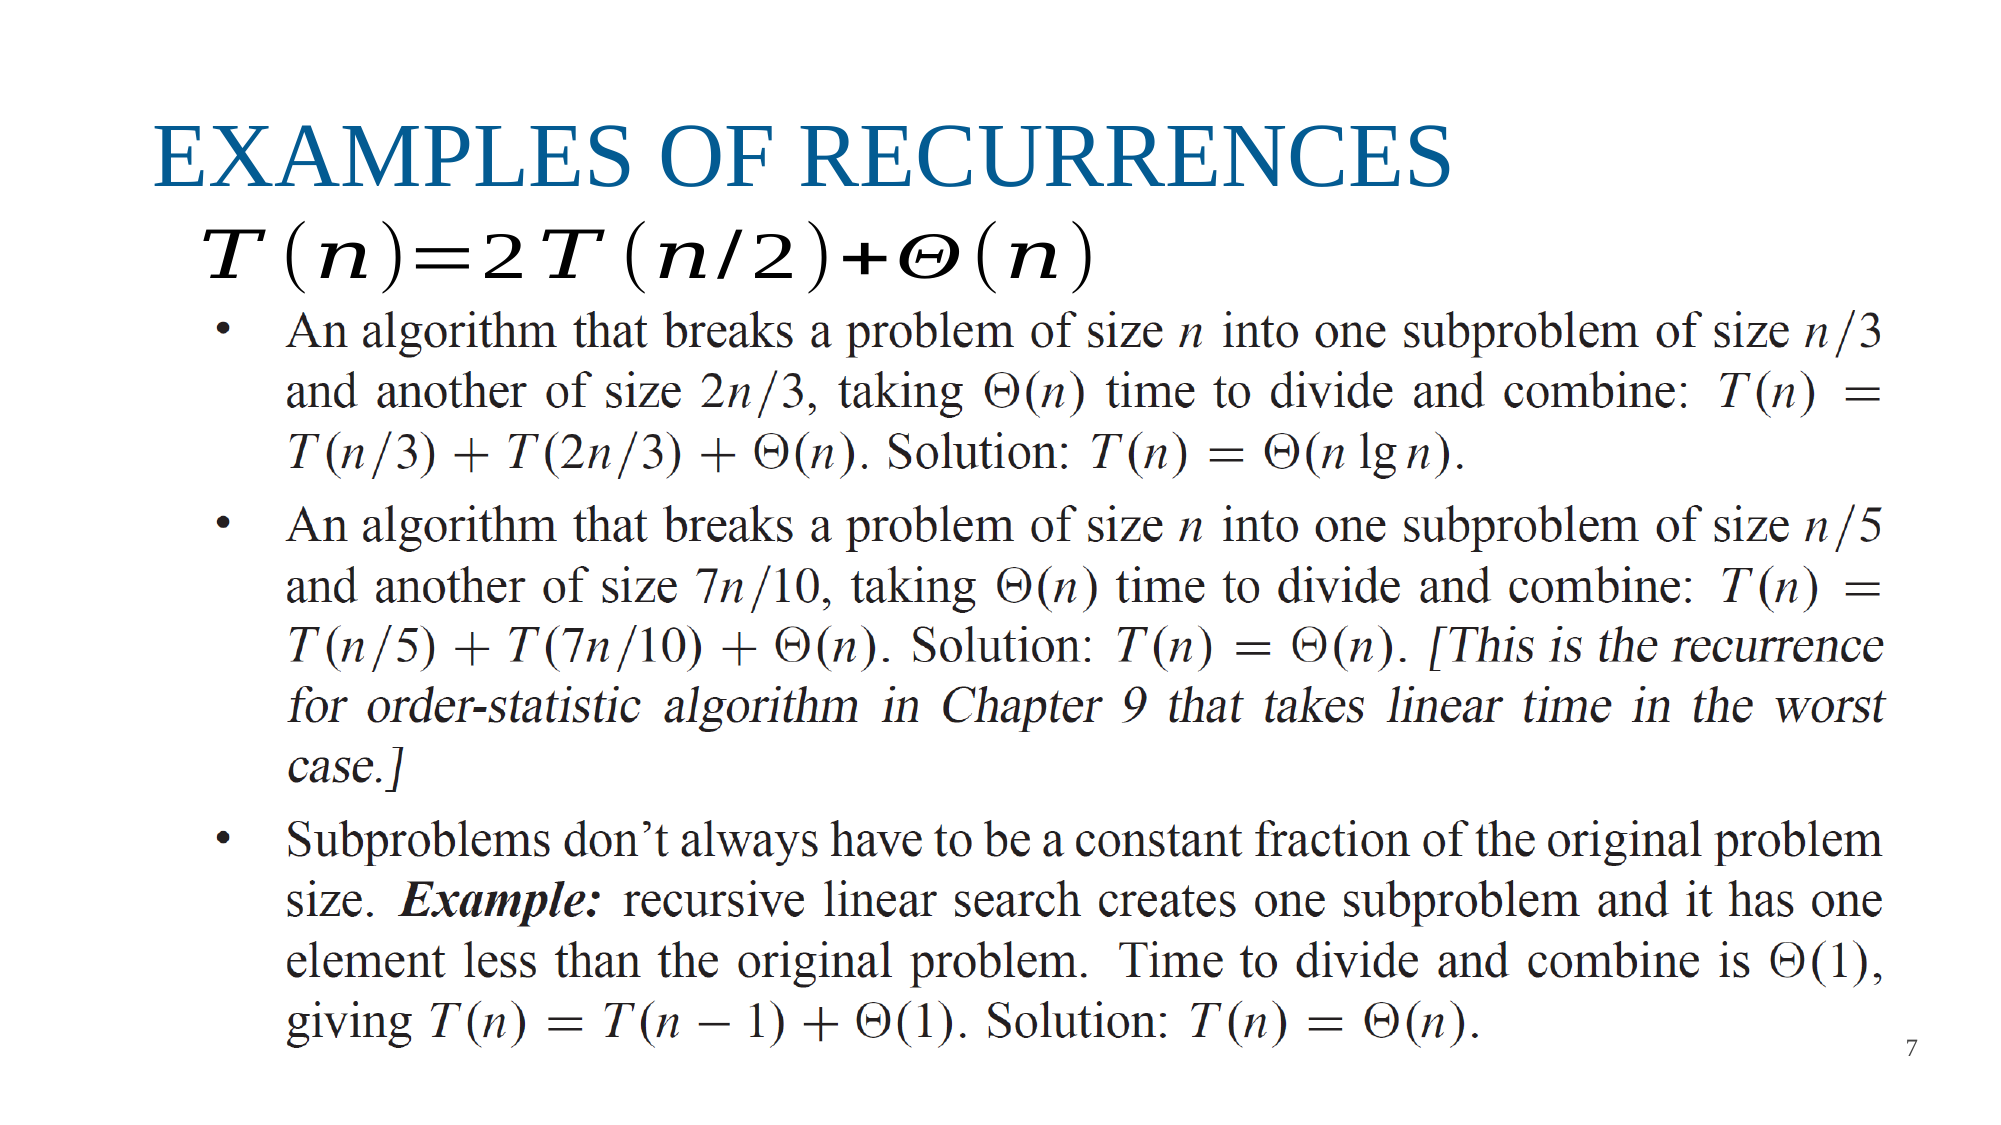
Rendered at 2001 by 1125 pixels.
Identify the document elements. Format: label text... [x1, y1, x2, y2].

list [201, 300, 1902, 1061]
slide_number 7 [1483, 1016, 1934, 1077]
title EXAMPLES OF RECURRENCES [137, 48, 1863, 266]
